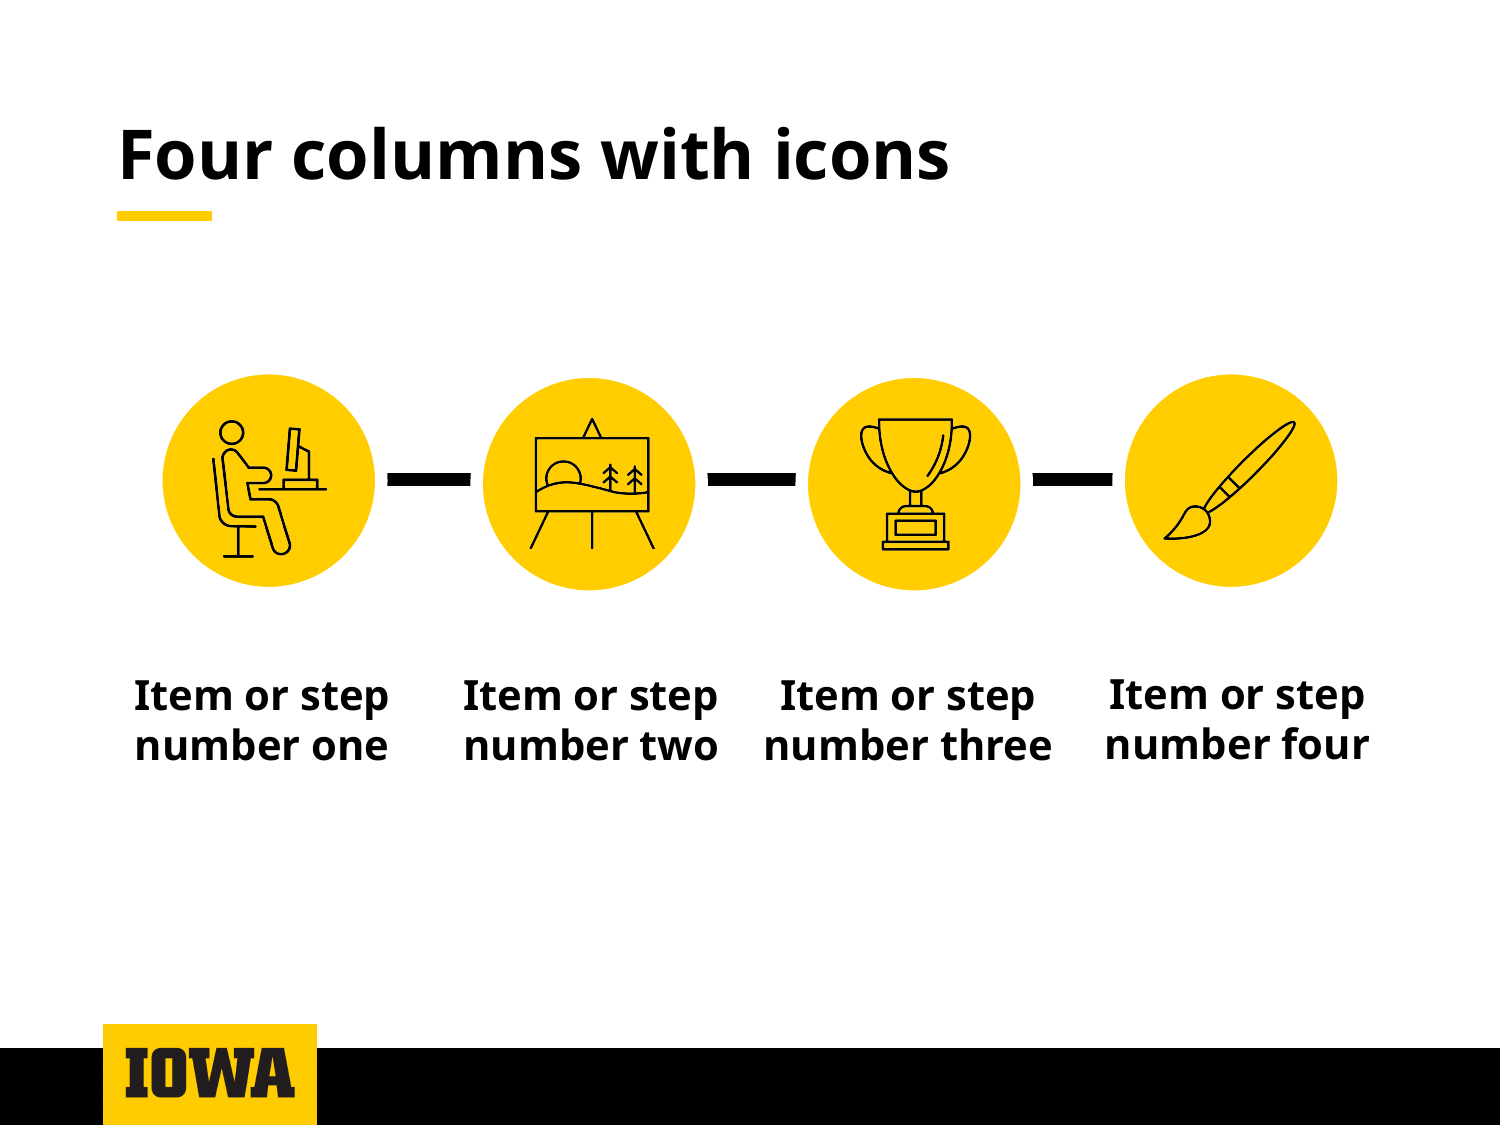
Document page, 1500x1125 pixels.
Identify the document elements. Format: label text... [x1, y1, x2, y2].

picture [191, 415, 338, 560]
title Four columns with icons [117, 86, 1383, 229]
picture [103, 1024, 317, 1125]
list Item or step number three [763, 669, 1054, 793]
list Item or step number two [446, 669, 737, 793]
picture [525, 417, 659, 549]
picture [847, 417, 984, 552]
list Item or step number one [117, 669, 408, 793]
picture [1162, 414, 1298, 549]
list Item or step number four [1092, 668, 1383, 792]
